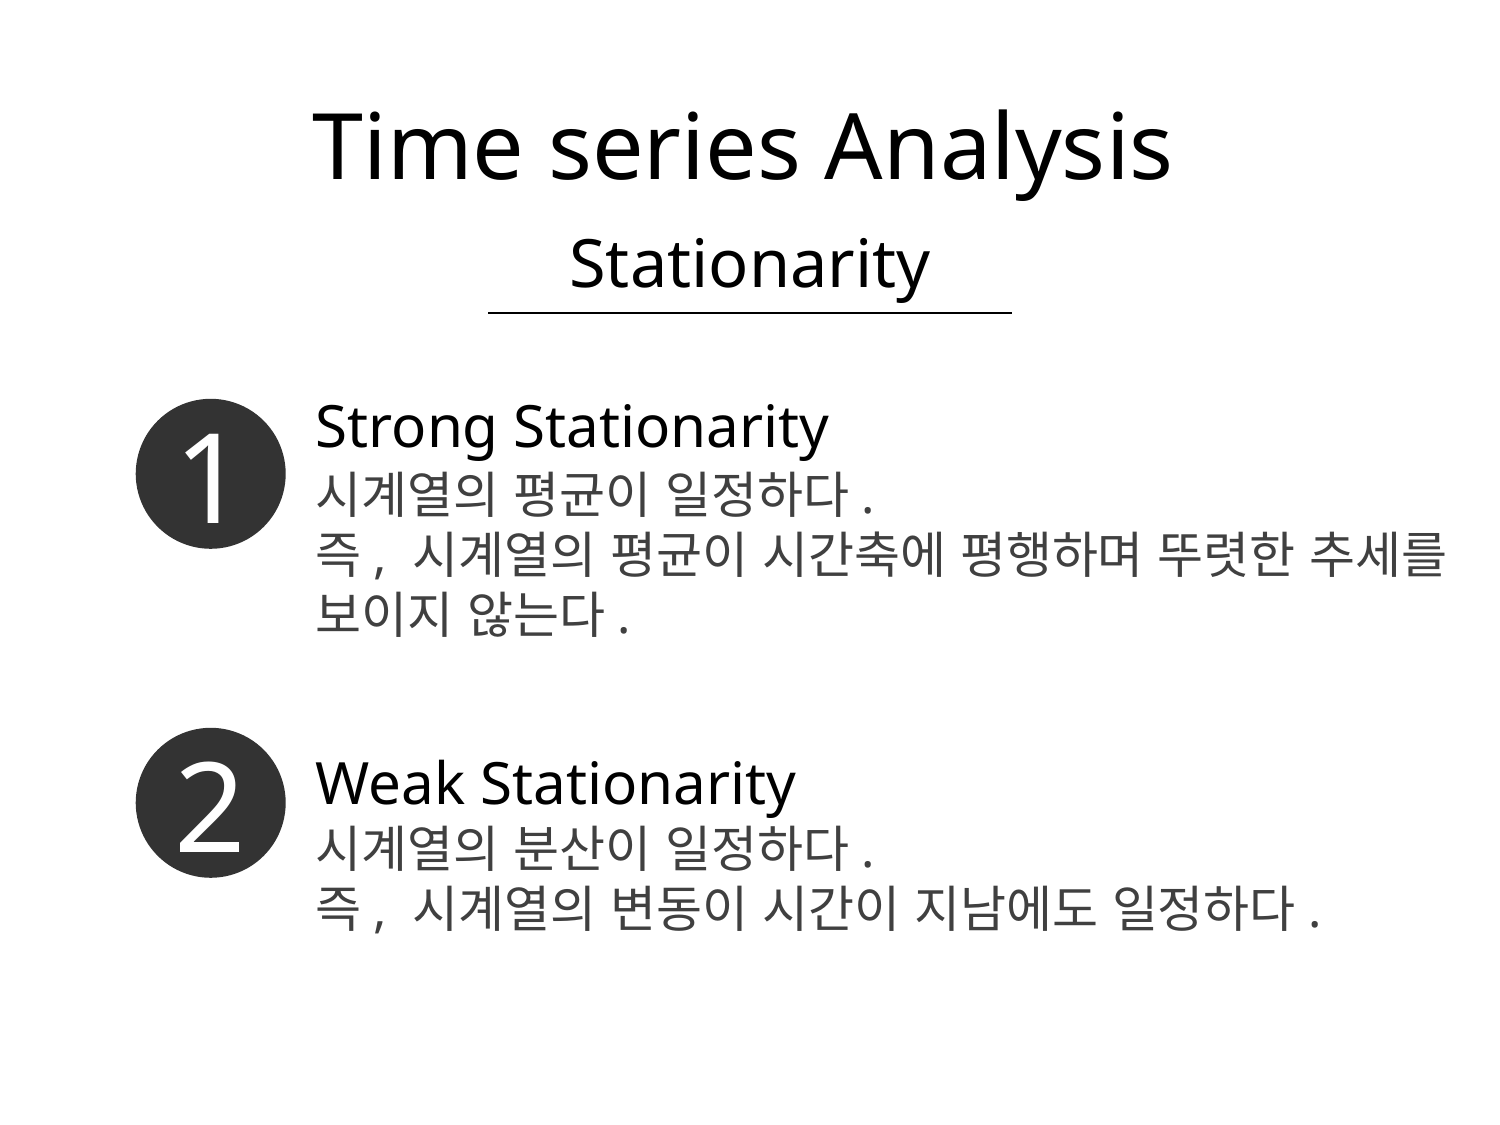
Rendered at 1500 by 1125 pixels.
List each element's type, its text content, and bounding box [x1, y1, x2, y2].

title Time series Analysis [68, 49, 1419, 237]
text_box 1 [133, 396, 288, 551]
text_box 시계열의 평균이 일정하다. 즉, 시계열의 평균이 시간축에 평행하며 뚜렷한 추세를 보이지 않는다. [299, 453, 1500, 655]
text_box Stationarity [500, 206, 1000, 312]
text_box Strong Stationarity [299, 373, 1284, 453]
text_box 시계열의 분산이 일정하다. 즉, 시계열의 변동이 시간이 지남에도 일정하다. [299, 776, 1500, 978]
text_box Weak Stationarity [299, 730, 1284, 776]
text_box 2 [133, 725, 288, 880]
